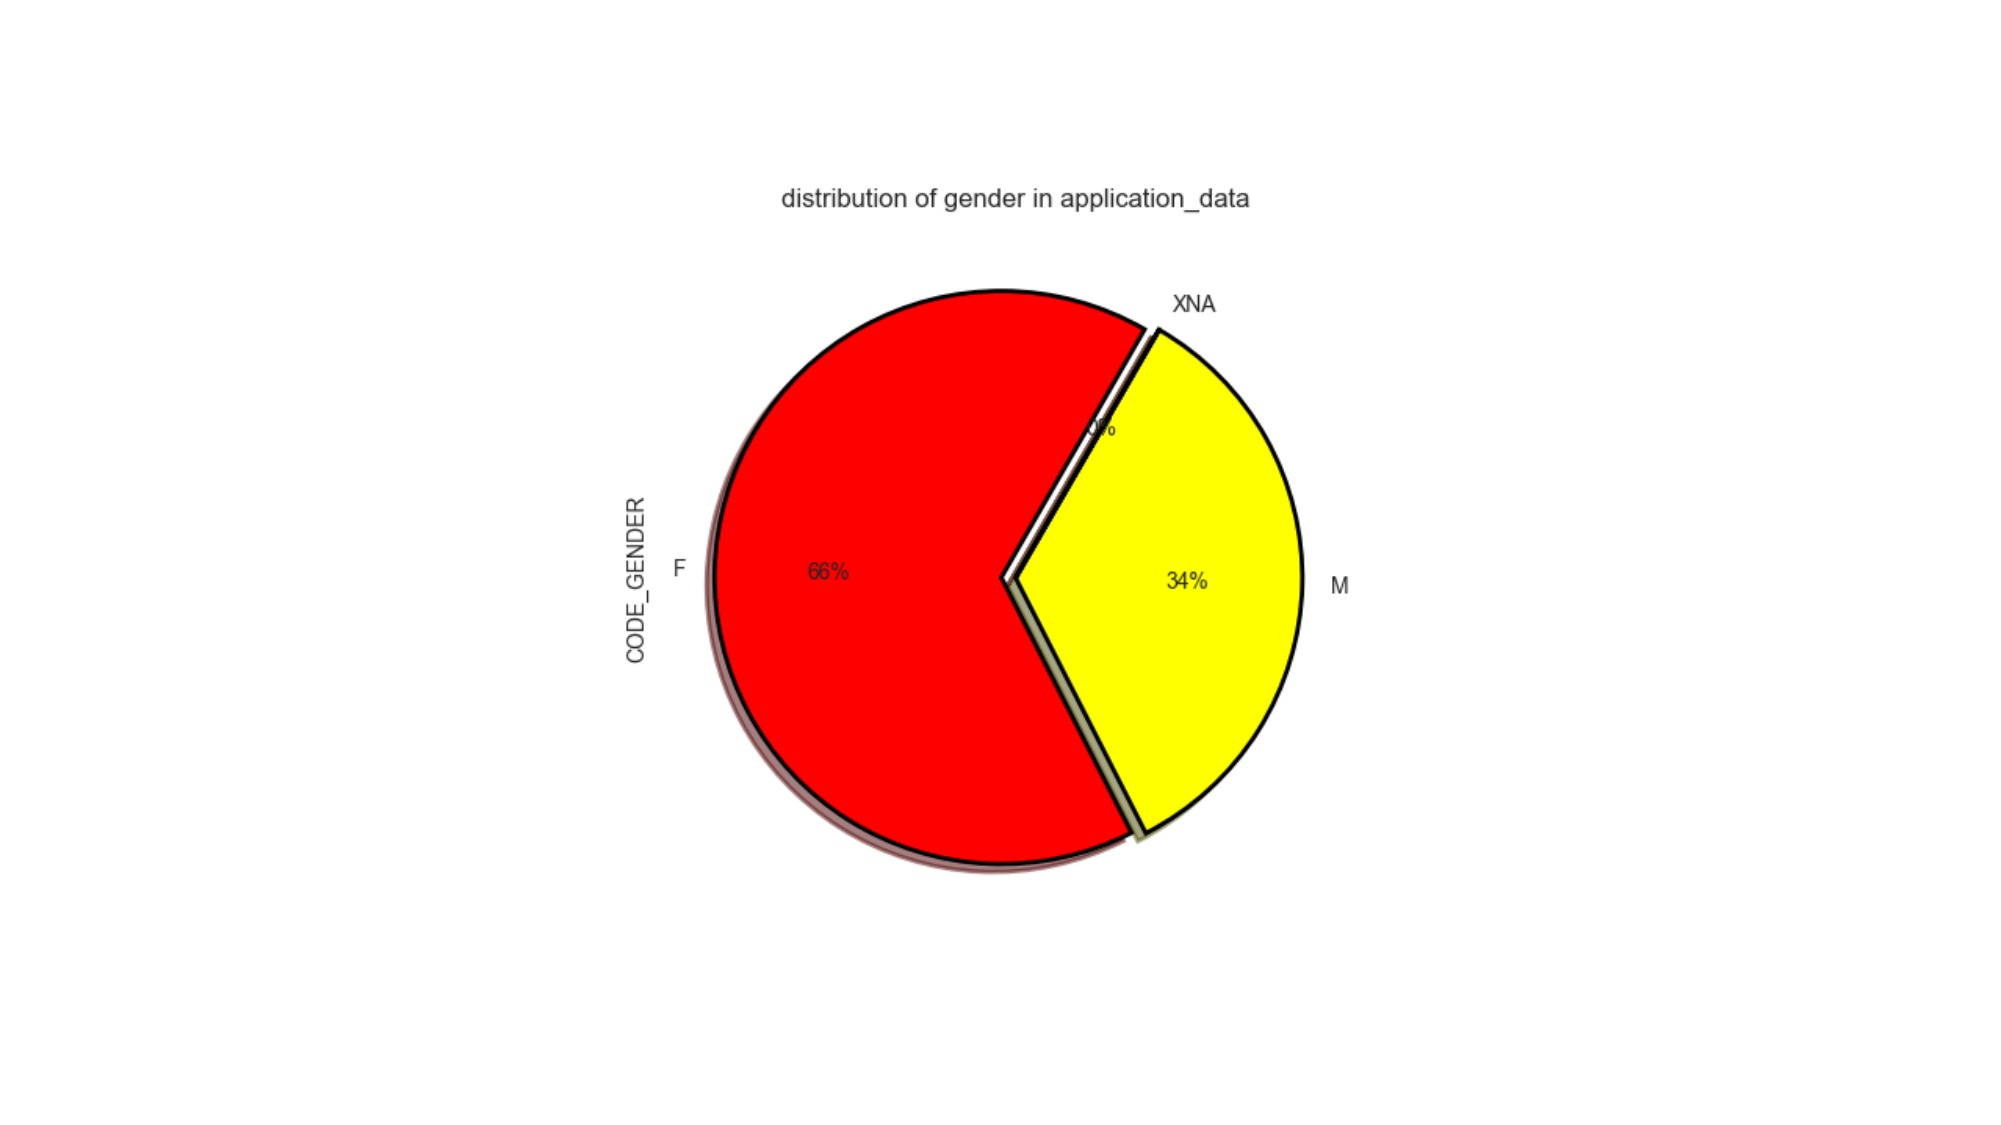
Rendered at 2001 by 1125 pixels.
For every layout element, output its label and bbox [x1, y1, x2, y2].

picture [611, 173, 1389, 952]
